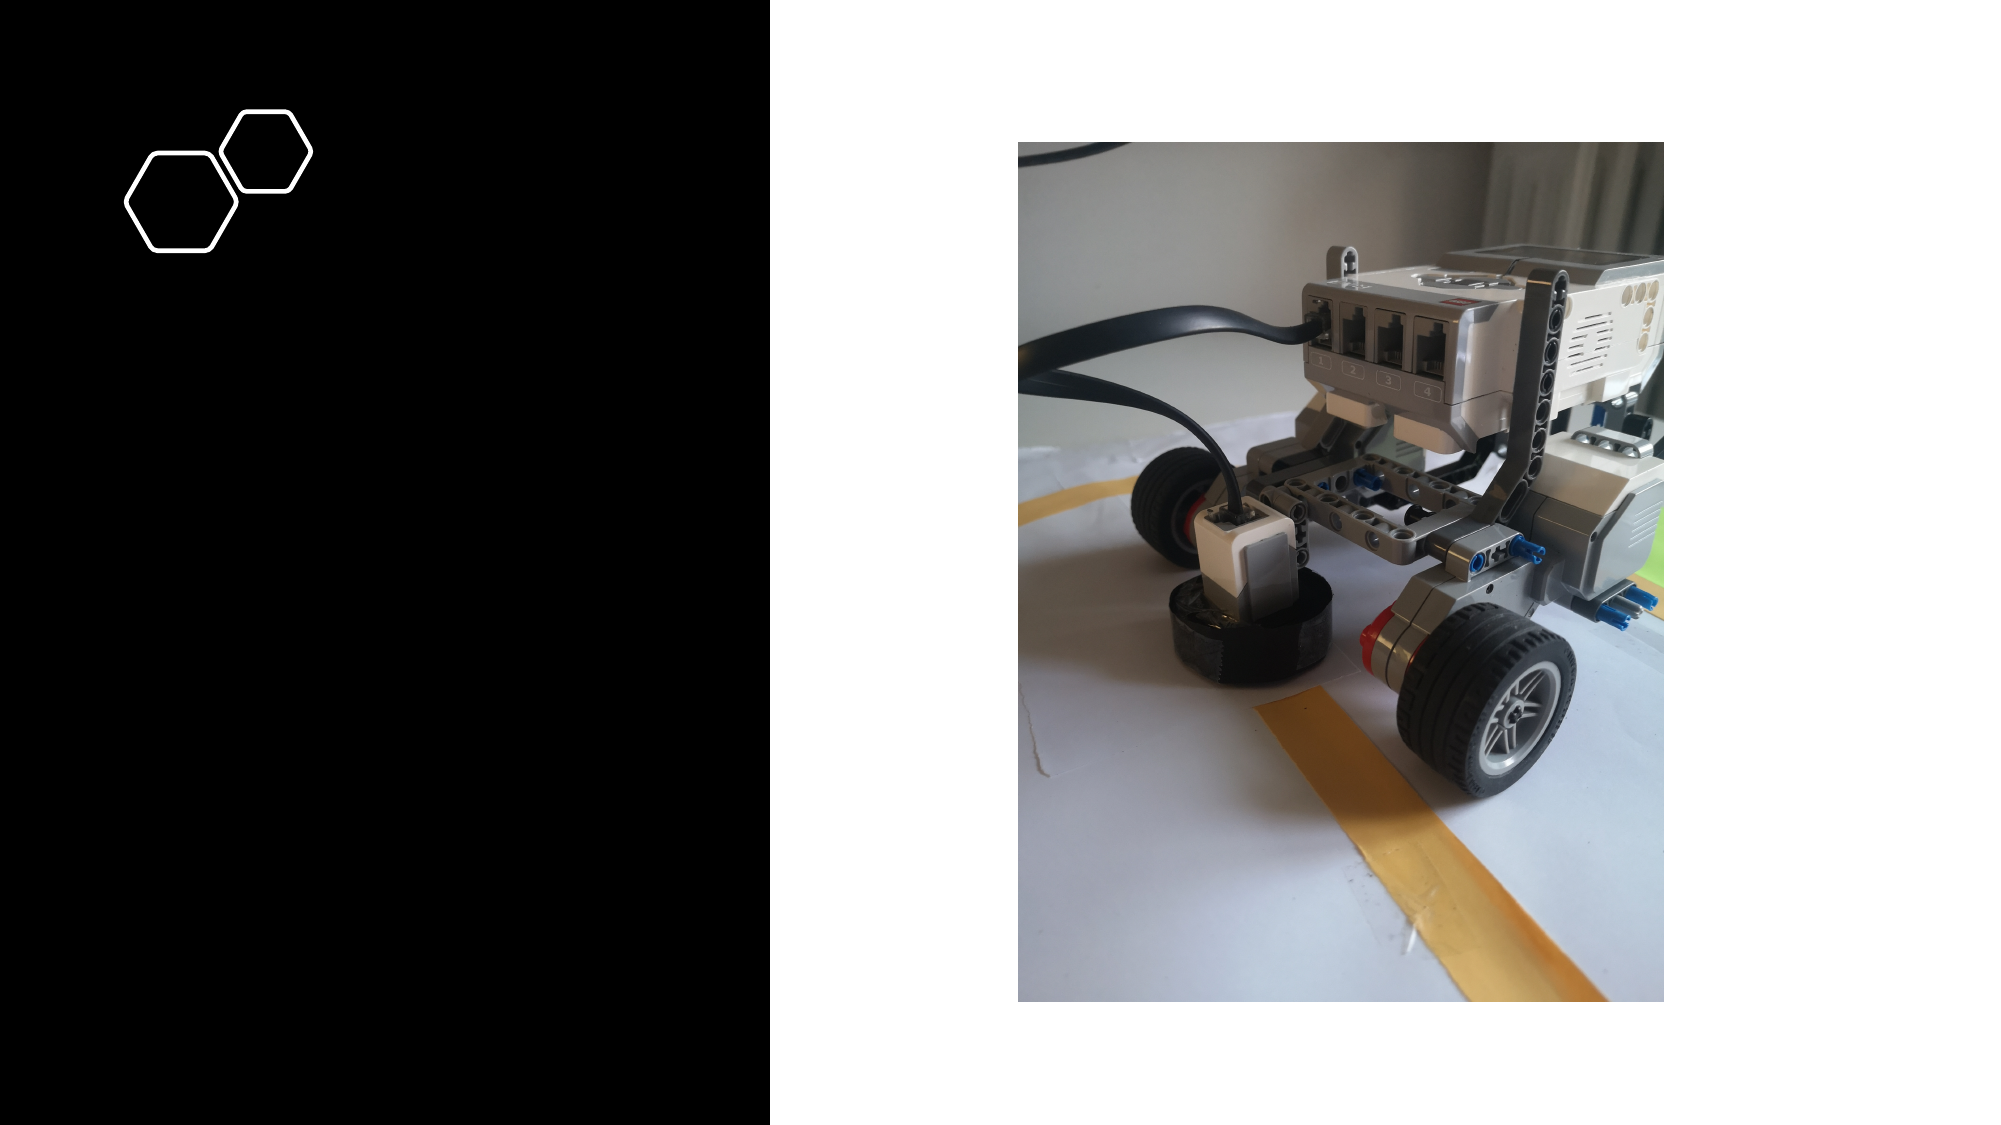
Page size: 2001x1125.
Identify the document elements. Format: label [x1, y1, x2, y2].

text_box [771, 0, 2000, 1125]
text_box [0, 0, 771, 1125]
picture [1018, 142, 1664, 1002]
text_box [125, 111, 311, 251]
